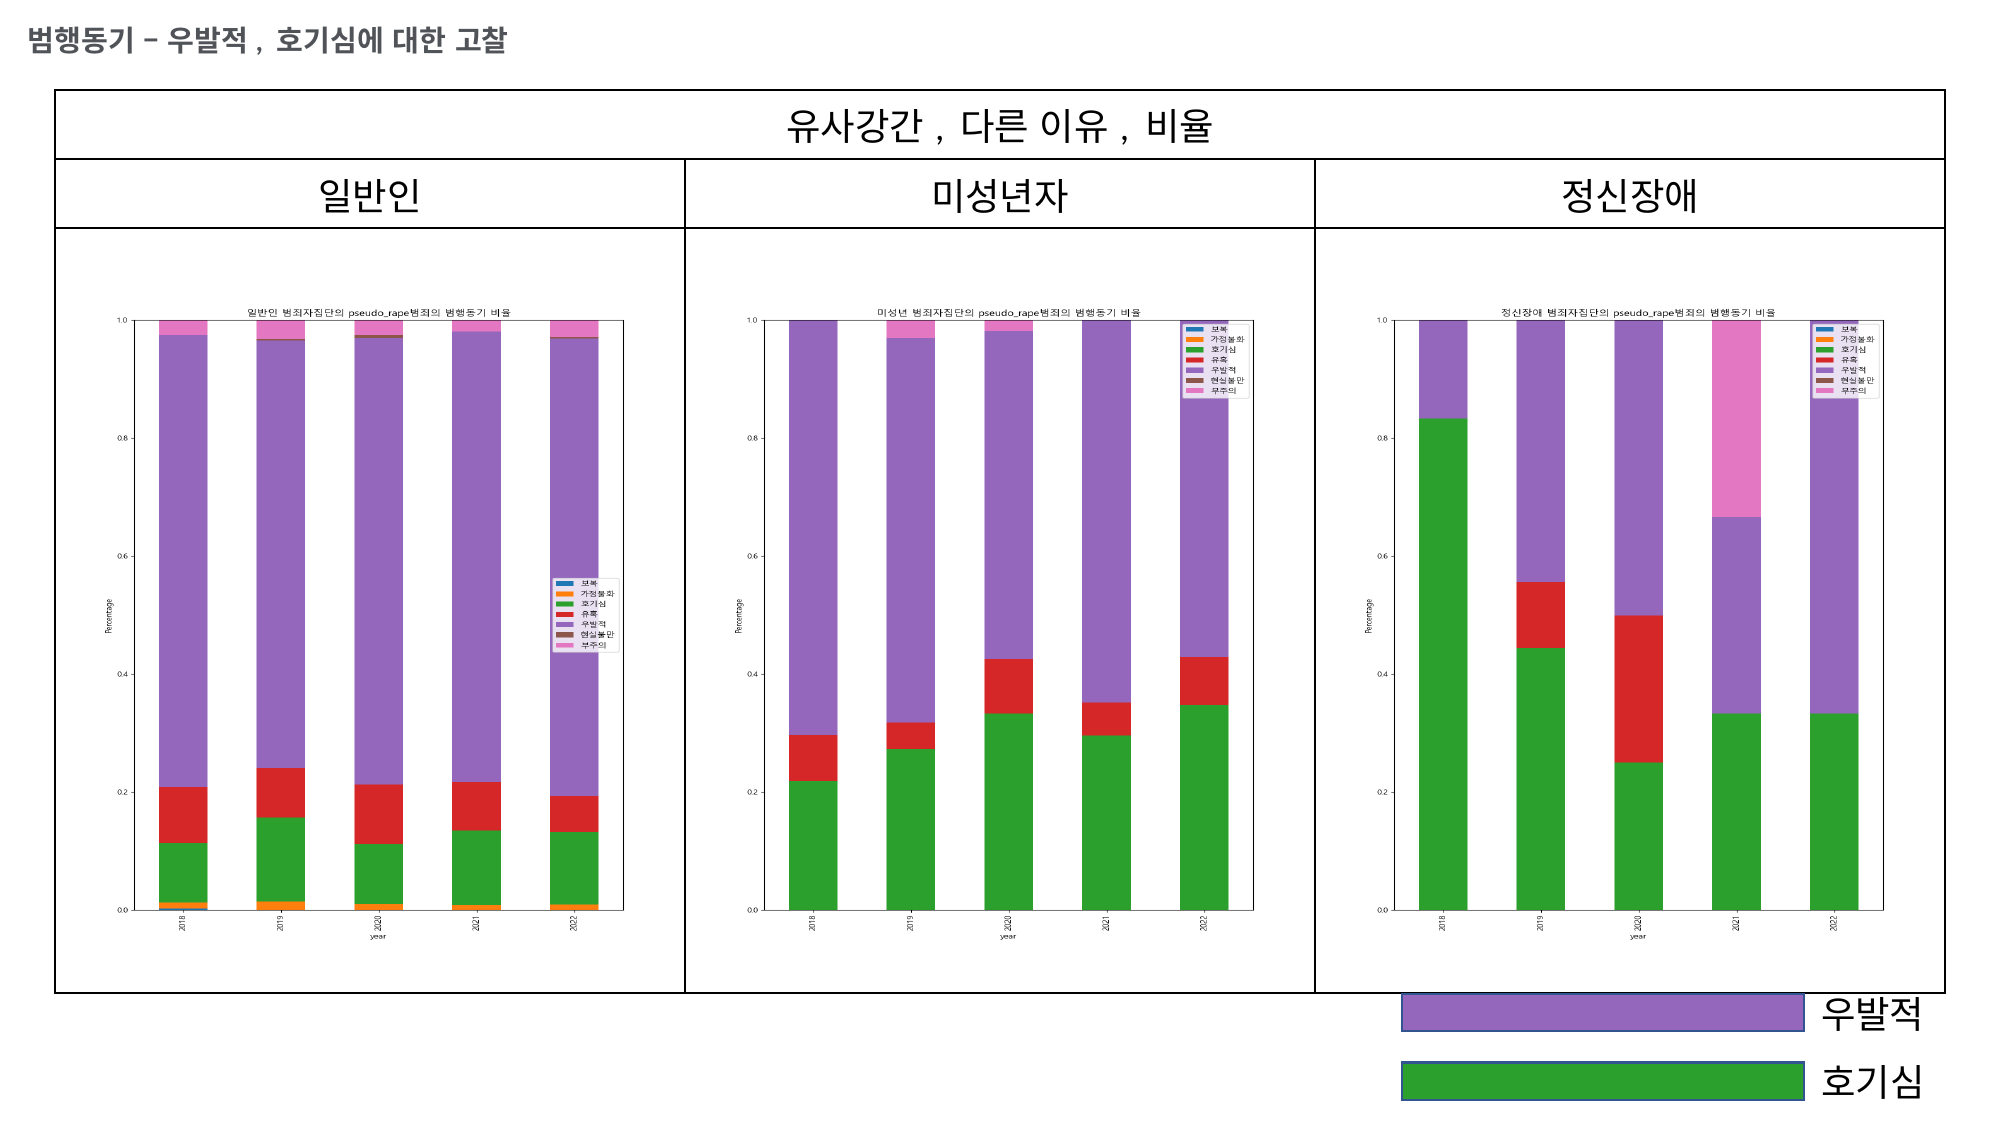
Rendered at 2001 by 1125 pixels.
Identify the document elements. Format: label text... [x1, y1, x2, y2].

table_cell [56, 229, 684, 992]
text_box 호기심 [1806, 1052, 2000, 1112]
table_cell 미성년자 [686, 160, 1314, 227]
text_box [1401, 993, 1805, 1032]
text_box 범행동기 – 우발적, 호기심에 대한 고찰 [12, 14, 1346, 65]
table_cell 일반인 [56, 160, 684, 227]
table_cell 정신장애 [1316, 160, 1944, 227]
table_cell [1316, 229, 1944, 992]
text_box 우발적 [1806, 983, 2000, 1043]
table_cell [686, 229, 1314, 992]
text_box [1401, 1061, 1805, 1101]
table_header 유사강간, 다른 이유, 비율 [56, 91, 1944, 158]
